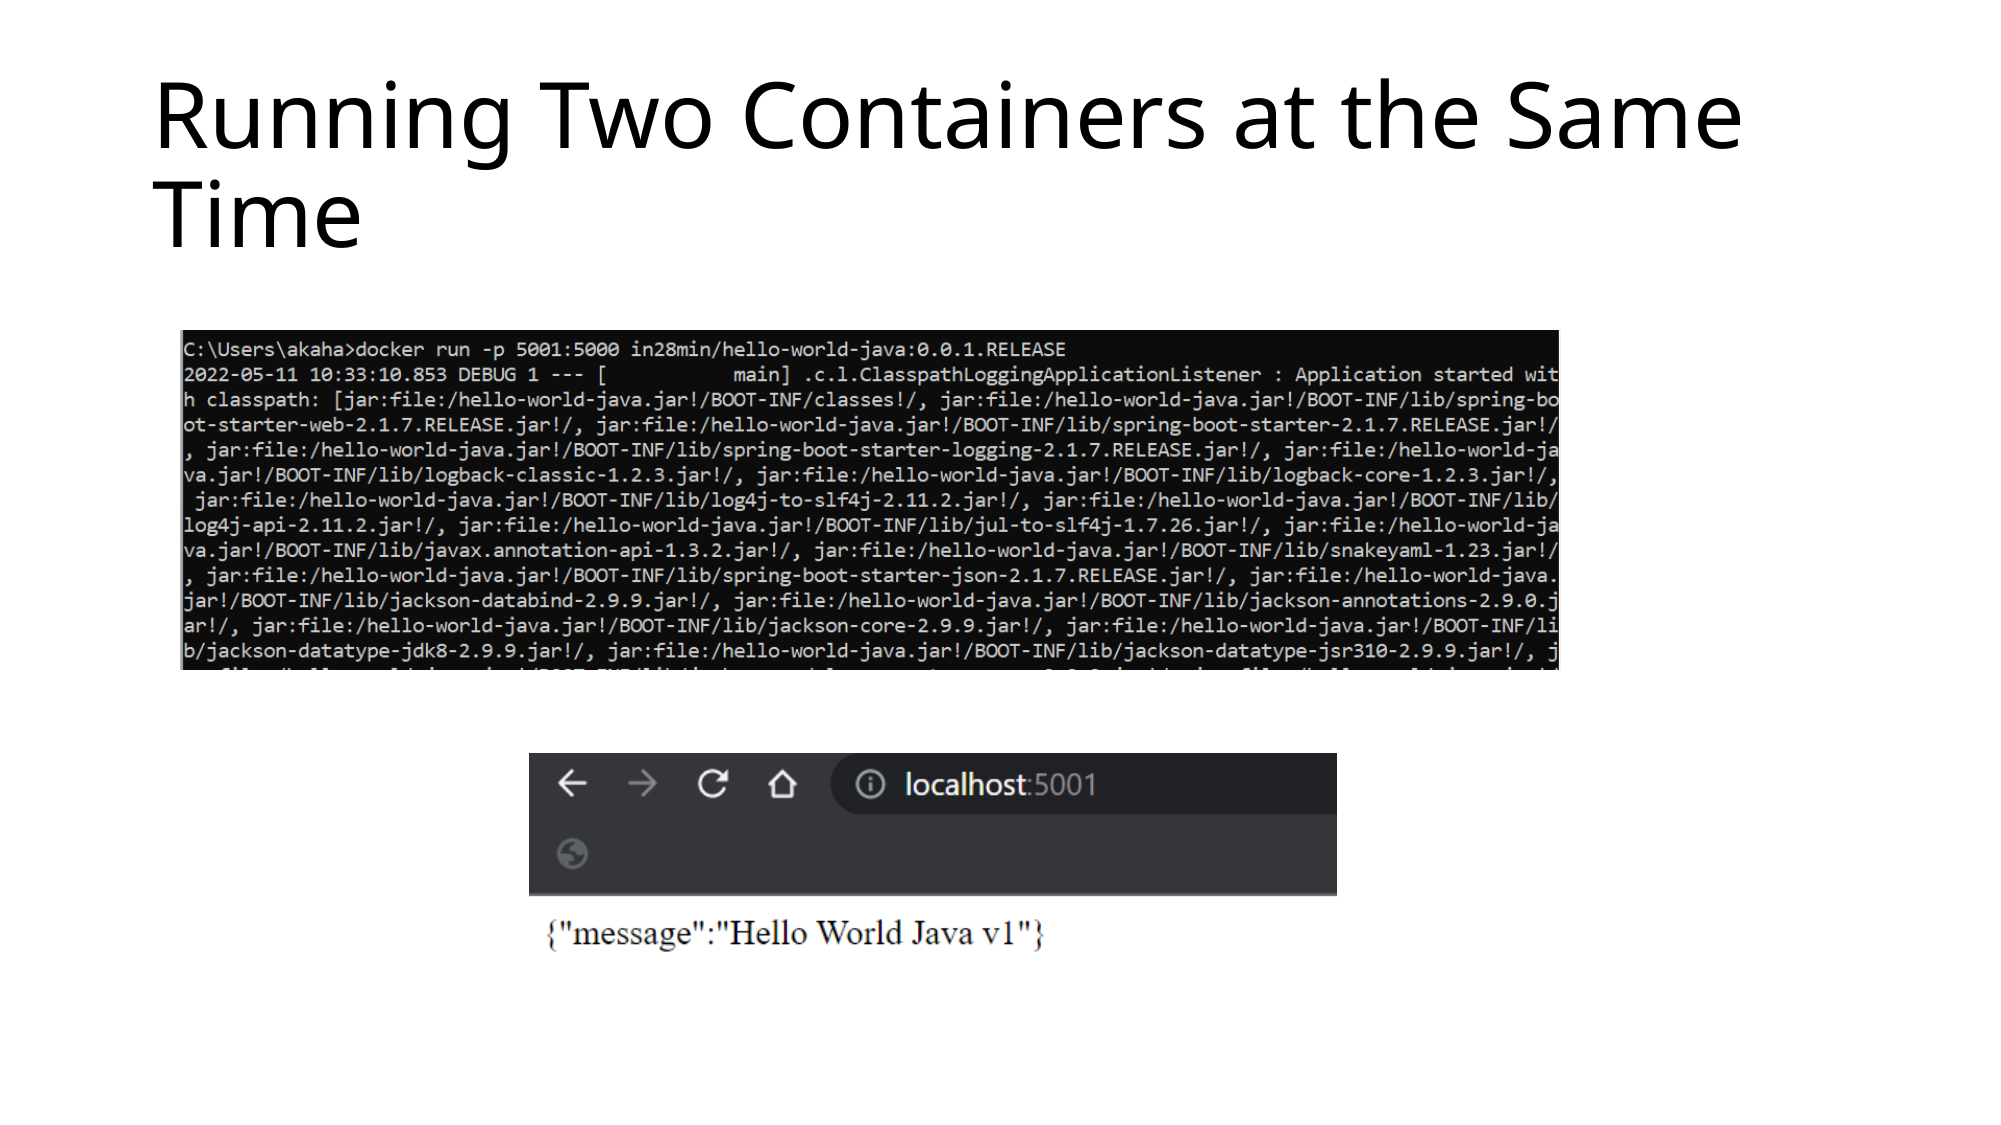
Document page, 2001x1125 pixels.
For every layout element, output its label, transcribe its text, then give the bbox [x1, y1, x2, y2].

picture [529, 753, 1337, 1000]
title Running Two Containers at the Same Time [137, 59, 1863, 278]
picture [180, 330, 1561, 670]
